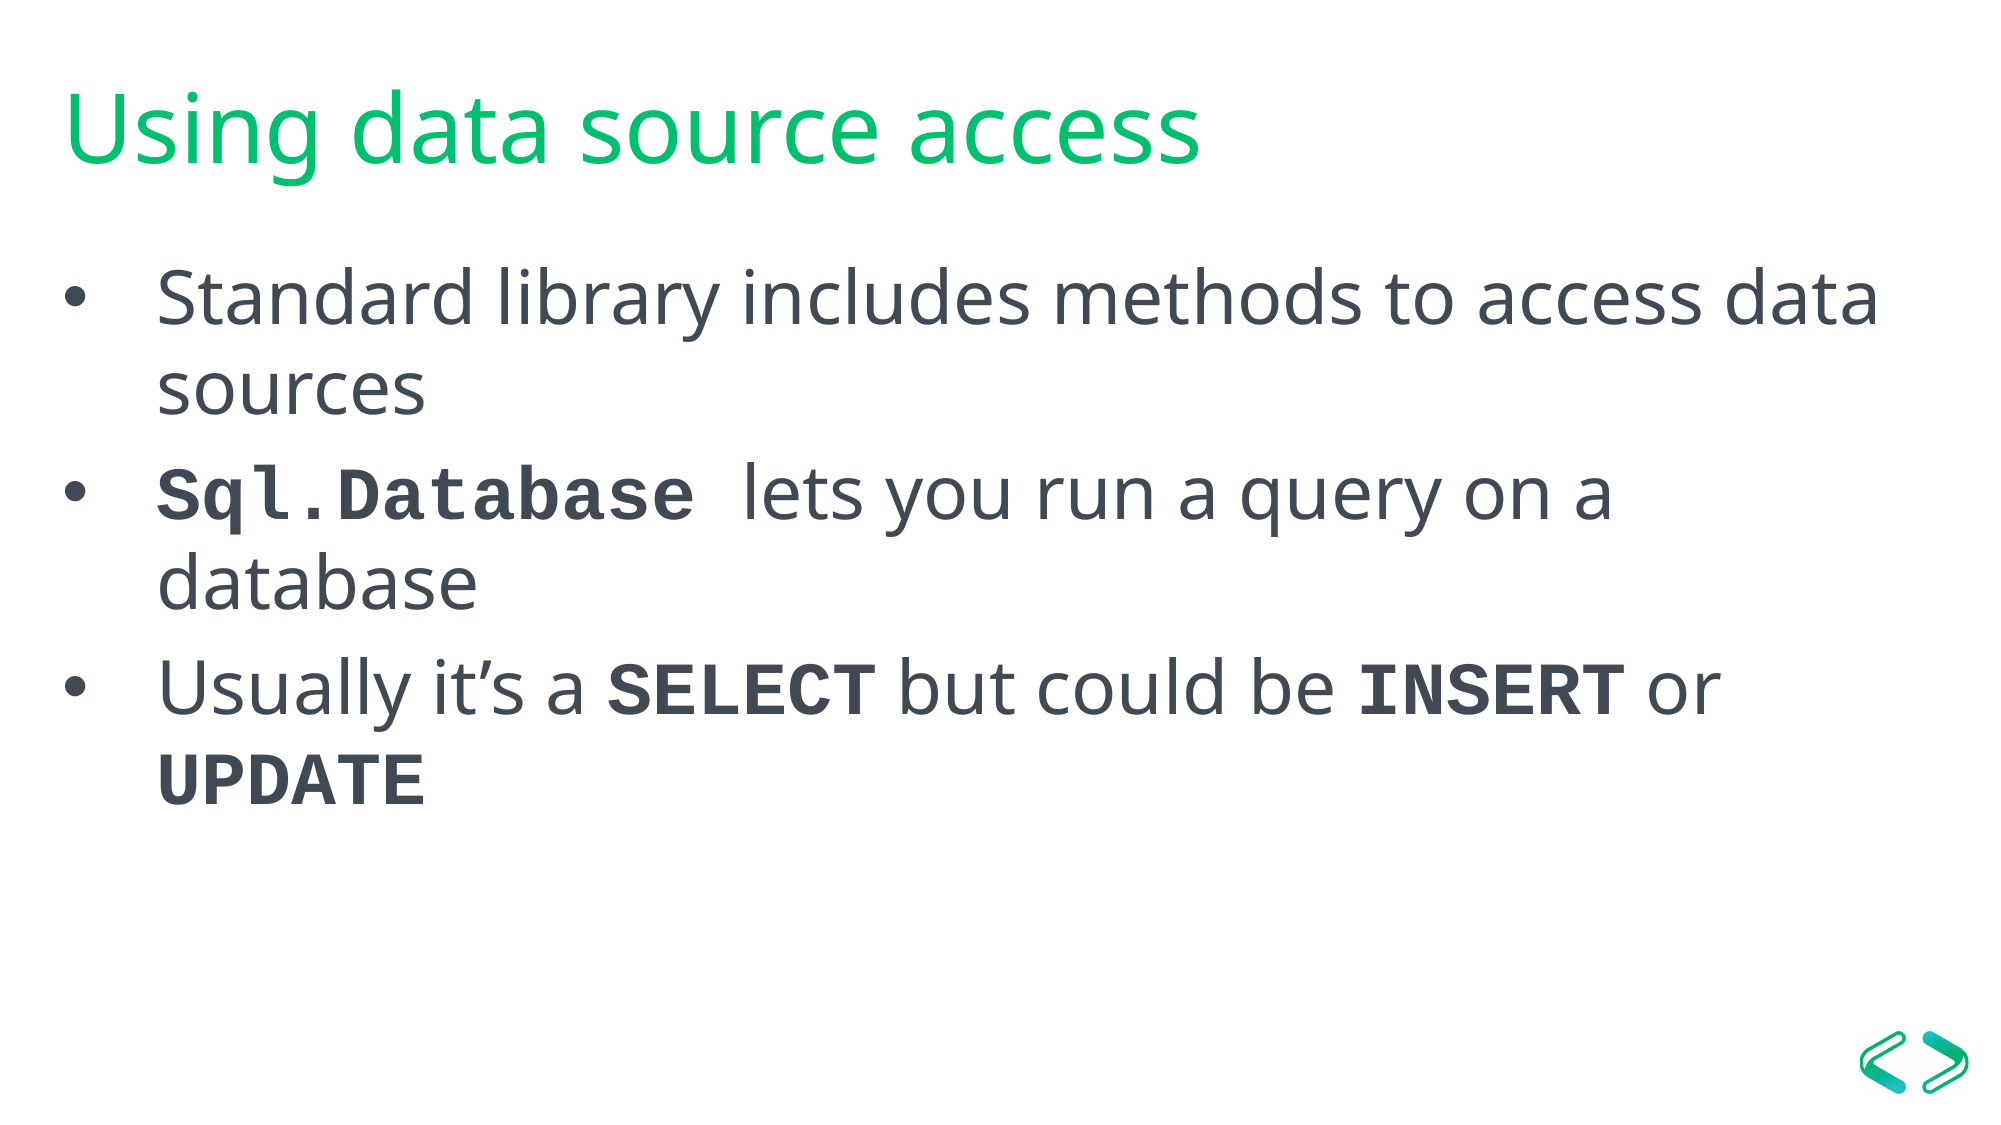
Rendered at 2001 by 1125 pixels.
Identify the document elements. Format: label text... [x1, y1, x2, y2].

list Standard library includes methods to access data sources Sql.Database lets you run a query on a database Usually it’s a SELECT but could be INSERT or UPDATE [62, 249, 1938, 1063]
title Using data source access [62, 62, 1938, 188]
